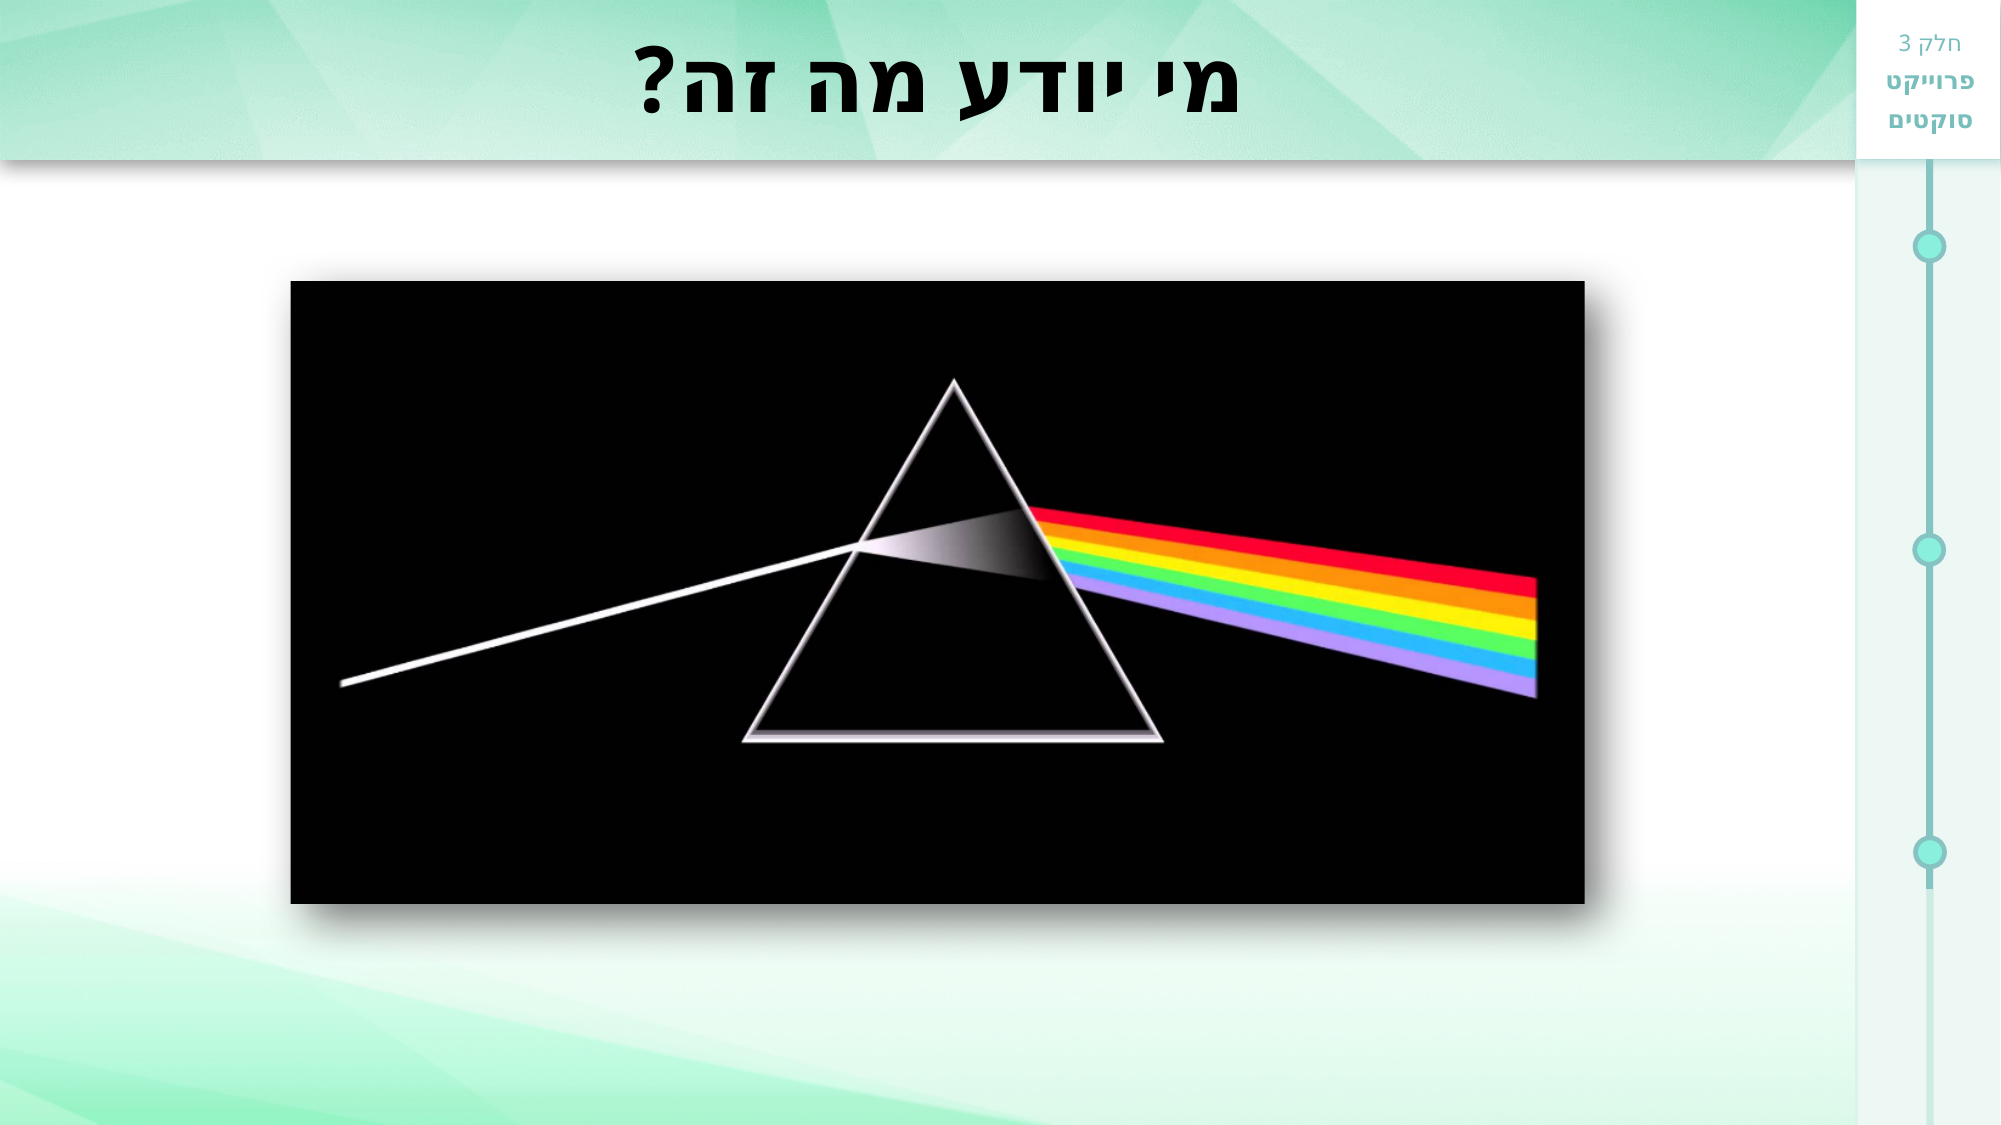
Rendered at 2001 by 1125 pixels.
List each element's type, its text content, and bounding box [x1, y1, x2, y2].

picture [0, 281, 1855, 1125]
picture [0, 155, 1856, 160]
title מי יודע מה זה? [0, 0, 1876, 155]
